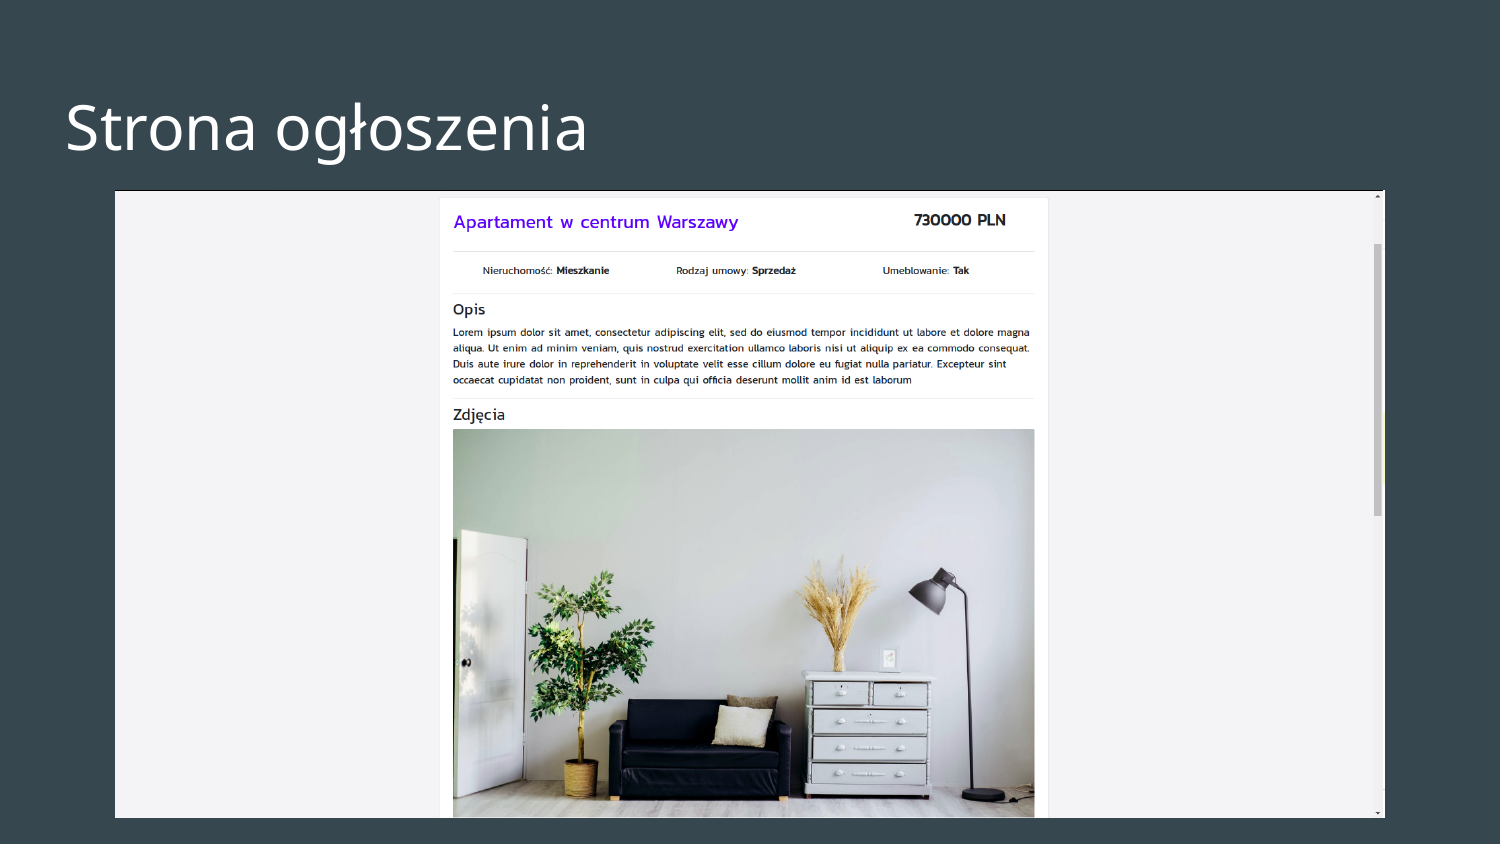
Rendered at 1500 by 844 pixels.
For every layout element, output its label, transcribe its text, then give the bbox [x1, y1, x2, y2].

text_box Strona ogłoszenia [51, 72, 1449, 167]
picture [115, 190, 1385, 818]
